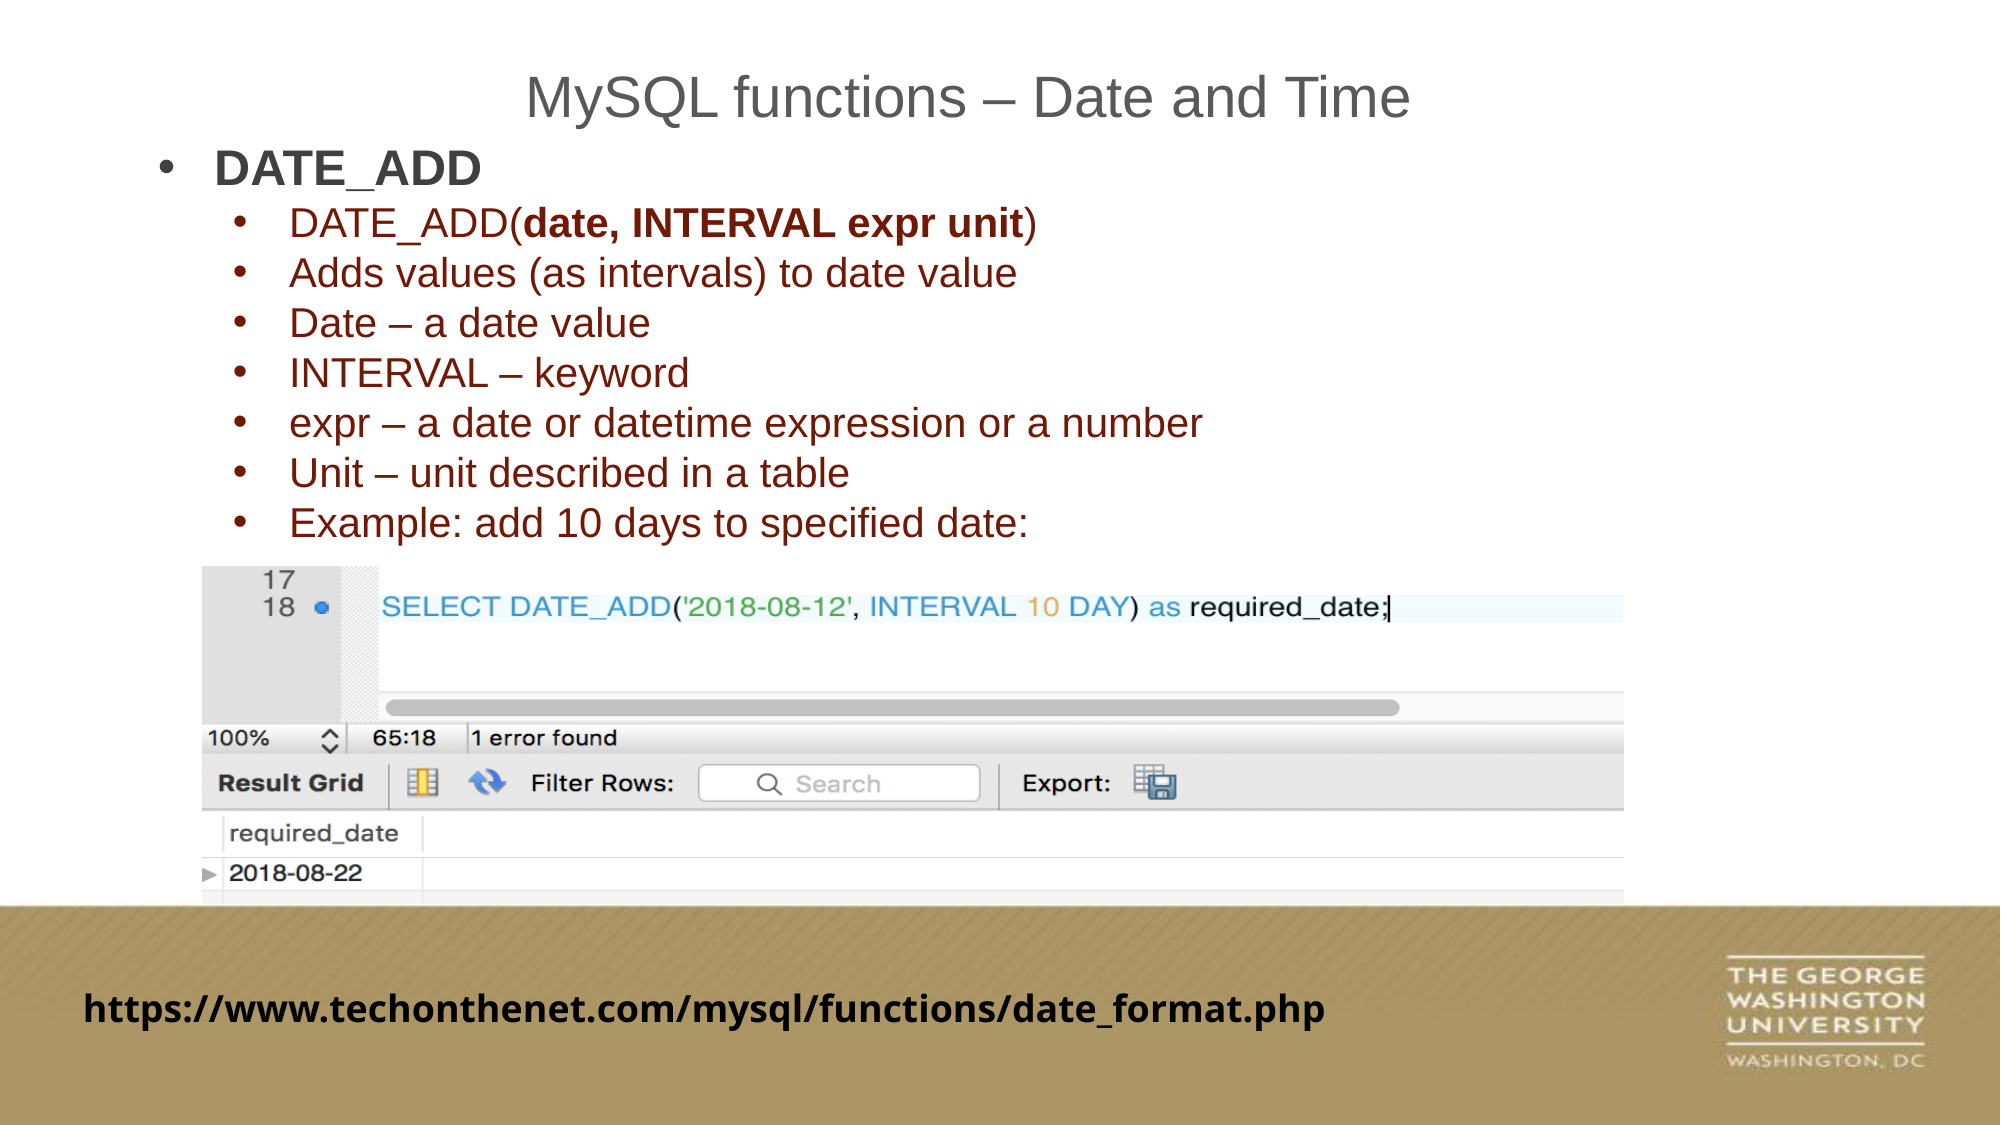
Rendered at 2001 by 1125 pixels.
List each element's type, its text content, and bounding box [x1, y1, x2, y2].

picture [0, 0, 2000, 1125]
text_box https://www.techonthenet.com/mysql/functions/date_format.php [68, 977, 1385, 1038]
title MySQL functions – Date and Time [422, 51, 1533, 128]
text_box DATE_ADD DATE_ADD(date, INTERVAL expr unit) Adds values (as intervals) to date value Date – a date value INTERVAL – keyword expr – a date or datetime expression or a number Unit – unit described in a table Example: add 10 days to specified date: [68, 128, 1919, 685]
